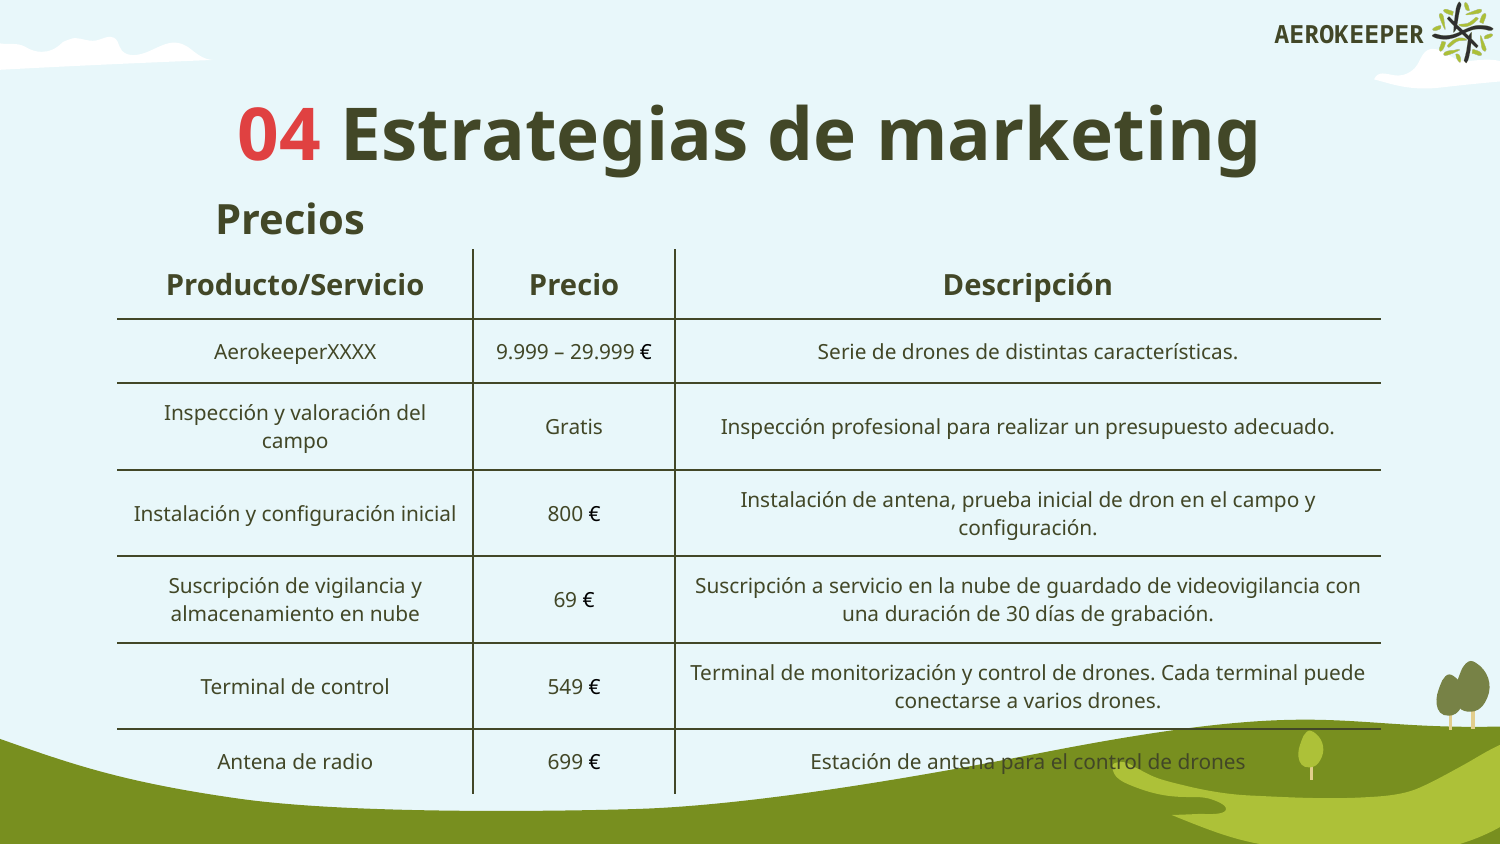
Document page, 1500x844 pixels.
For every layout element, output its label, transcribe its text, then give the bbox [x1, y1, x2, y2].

text_box AEROKEEPER [1259, 2, 1426, 64]
table_cell 699 € [474, 730, 674, 794]
title 04 Estrategias de marketing [118, 72, 1382, 167]
table_cell Estación de antena para el control de drones [676, 730, 1381, 794]
table_cell Terminal de monitorización y control de drones. Cada terminal puede conectarse a varios drones. [676, 644, 1381, 728]
picture [1430, 0, 1495, 66]
table_cell 549 € [474, 644, 674, 728]
table_cell 9.999 – 29.999 € [474, 320, 674, 382]
table_cell Gratis [474, 384, 674, 469]
table_cell 69 € [474, 557, 674, 642]
table_cell 800 € [474, 471, 674, 555]
text_box Precios [200, 184, 680, 258]
table_cell AerokeeperXXXX [117, 320, 472, 382]
table_cell Antena de radio [117, 730, 472, 794]
table_cell Inspección profesional para realizar un presupuesto adecuado. [676, 384, 1381, 469]
table_header Descripción [676, 249, 1381, 318]
table_cell Suscripción a servicio en la nube de guardado de videovigilancia con una duración de 30 días de grabación. [676, 557, 1381, 642]
table_cell Inspección y valoración del campo [117, 384, 472, 469]
table_cell Serie de drones de distintas características. [676, 320, 1381, 382]
table_cell Instalación de antena, prueba inicial de dron en el campo y configuración. [676, 471, 1381, 555]
table_cell Instalación y configuración inicial [117, 471, 472, 555]
table_header Precio [474, 258, 674, 318]
table_cell Suscripción de vigilancia y almacenamiento en nube [117, 557, 472, 642]
table_header Producto/Servicio [117, 249, 472, 318]
table_cell Terminal de control [117, 644, 472, 728]
